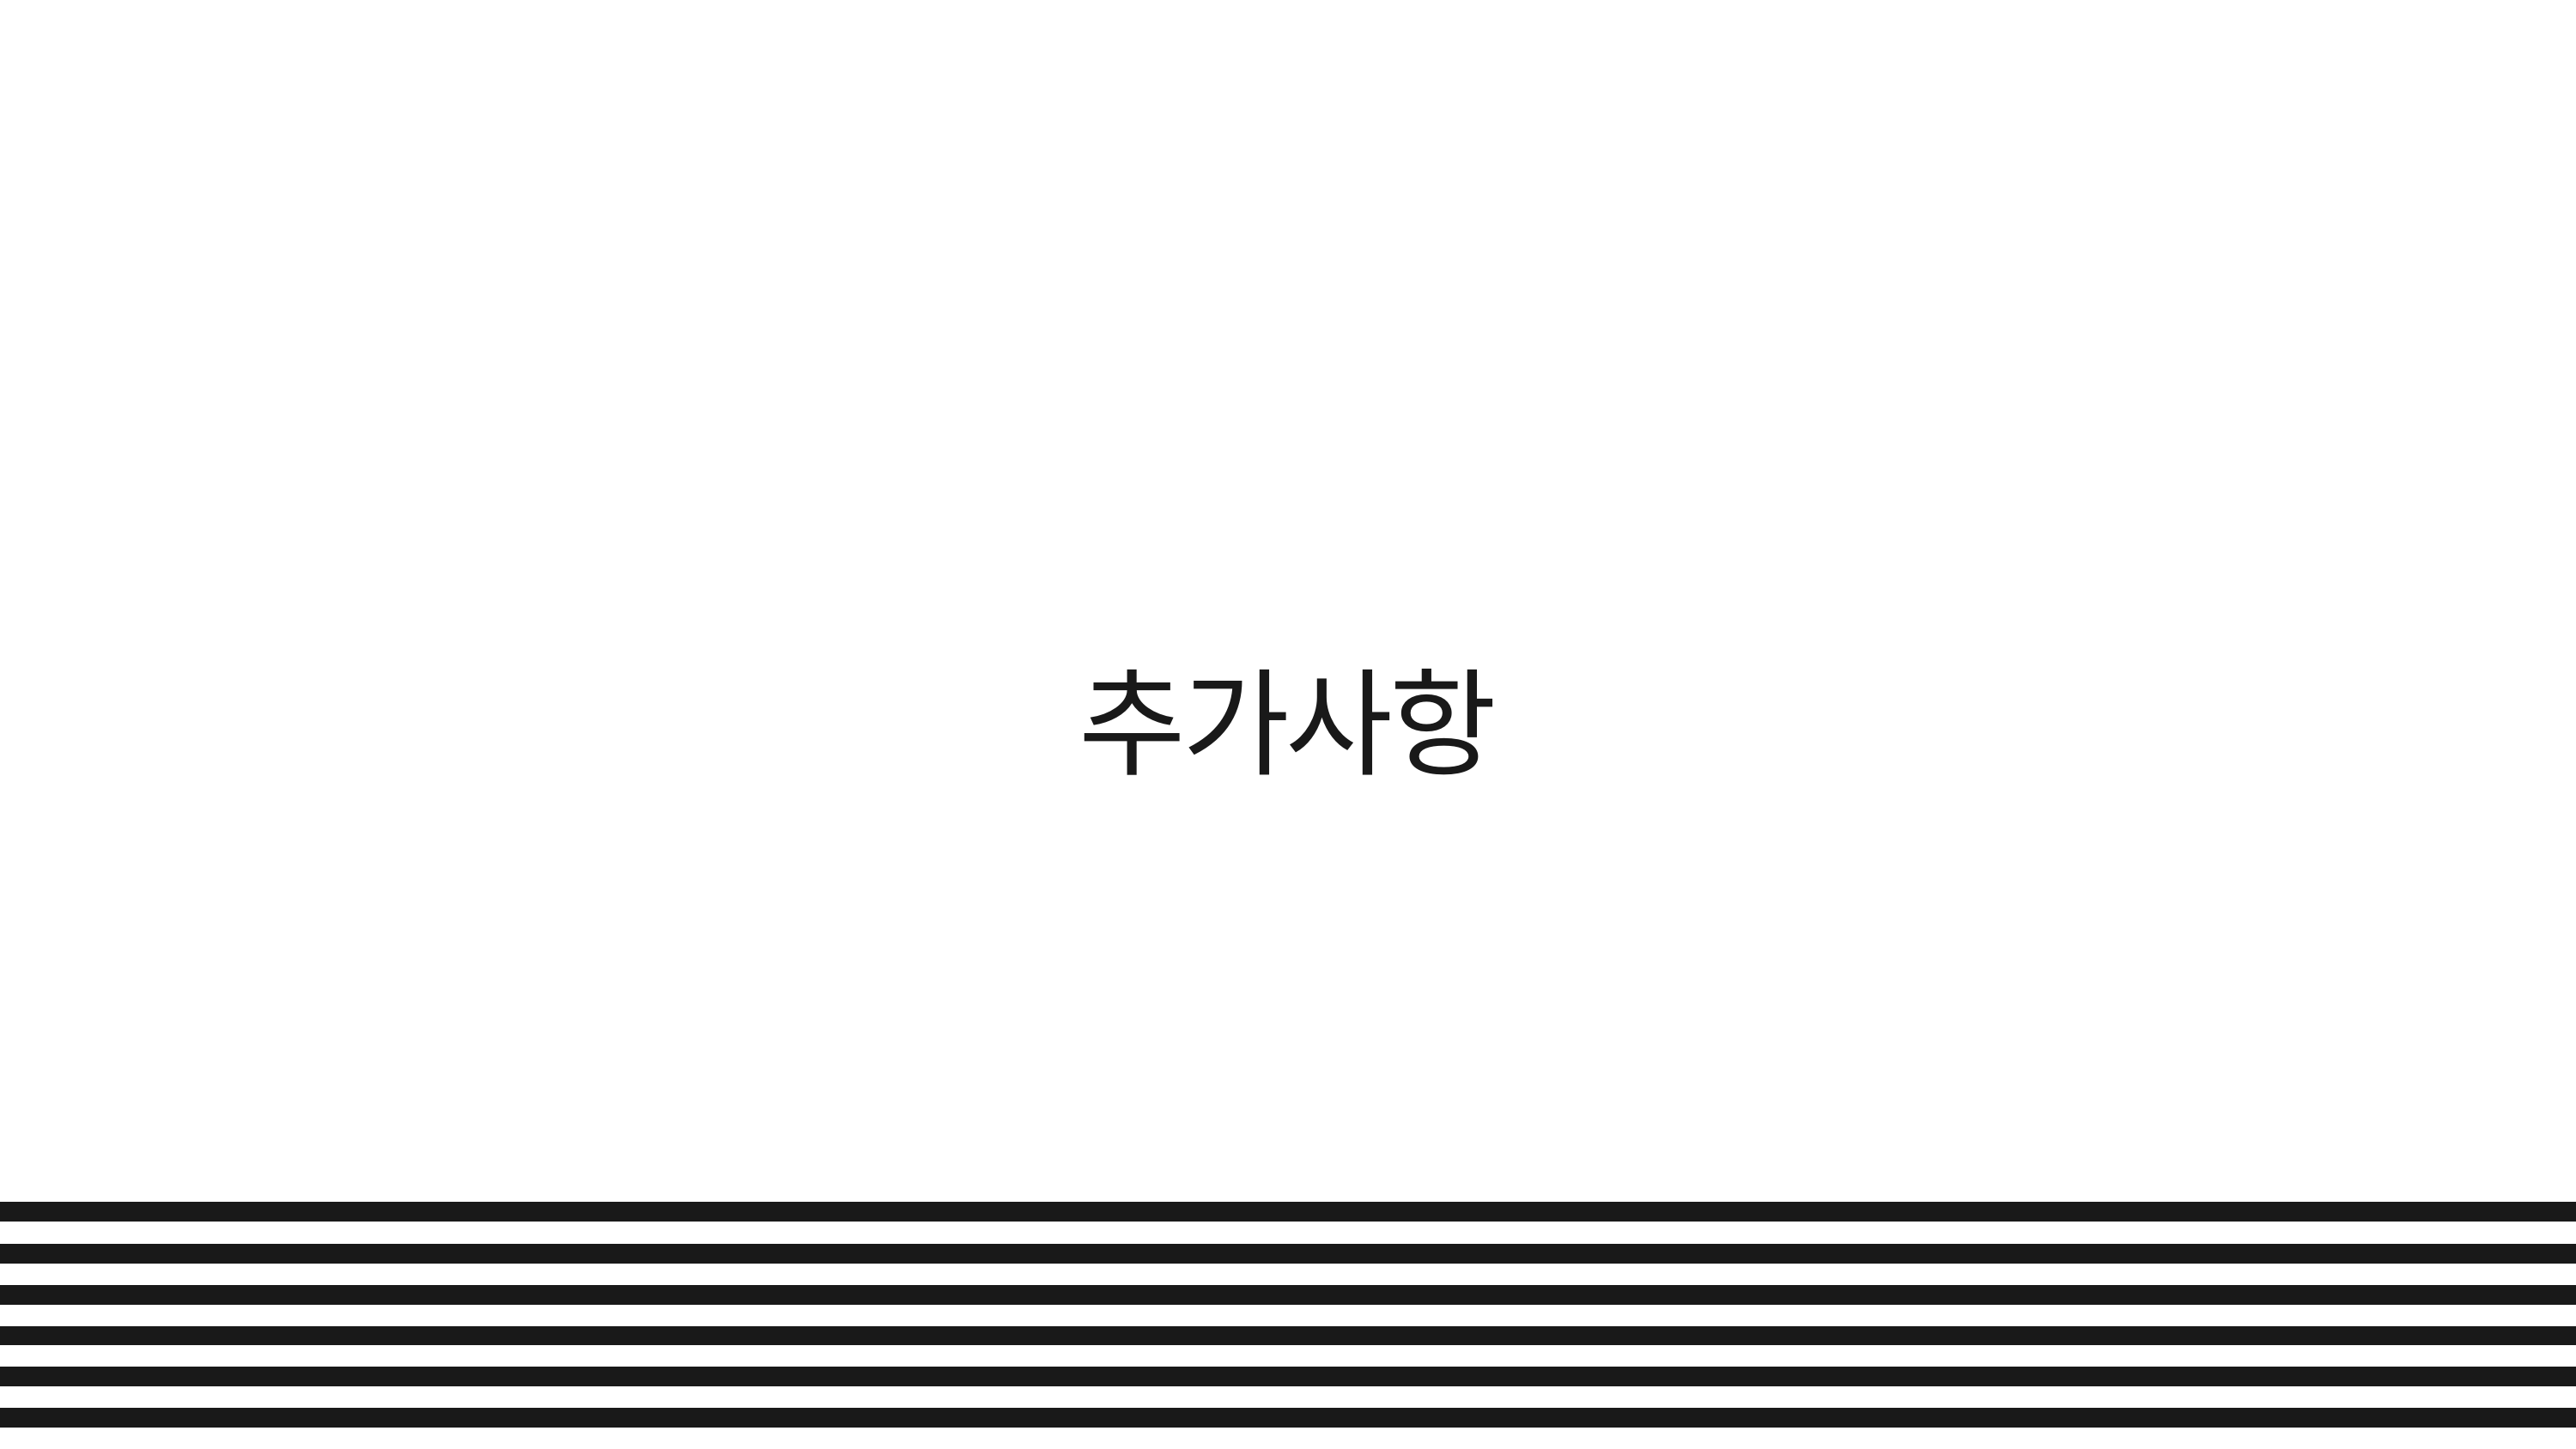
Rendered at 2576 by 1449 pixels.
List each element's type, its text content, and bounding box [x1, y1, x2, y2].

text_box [0, 1326, 2576, 1345]
text_box 추가사항 [804, 655, 1772, 790]
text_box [0, 1245, 2576, 1263]
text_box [0, 1367, 2576, 1385]
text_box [0, 1409, 2576, 1427]
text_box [0, 1203, 2576, 1221]
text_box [0, 1286, 2576, 1304]
